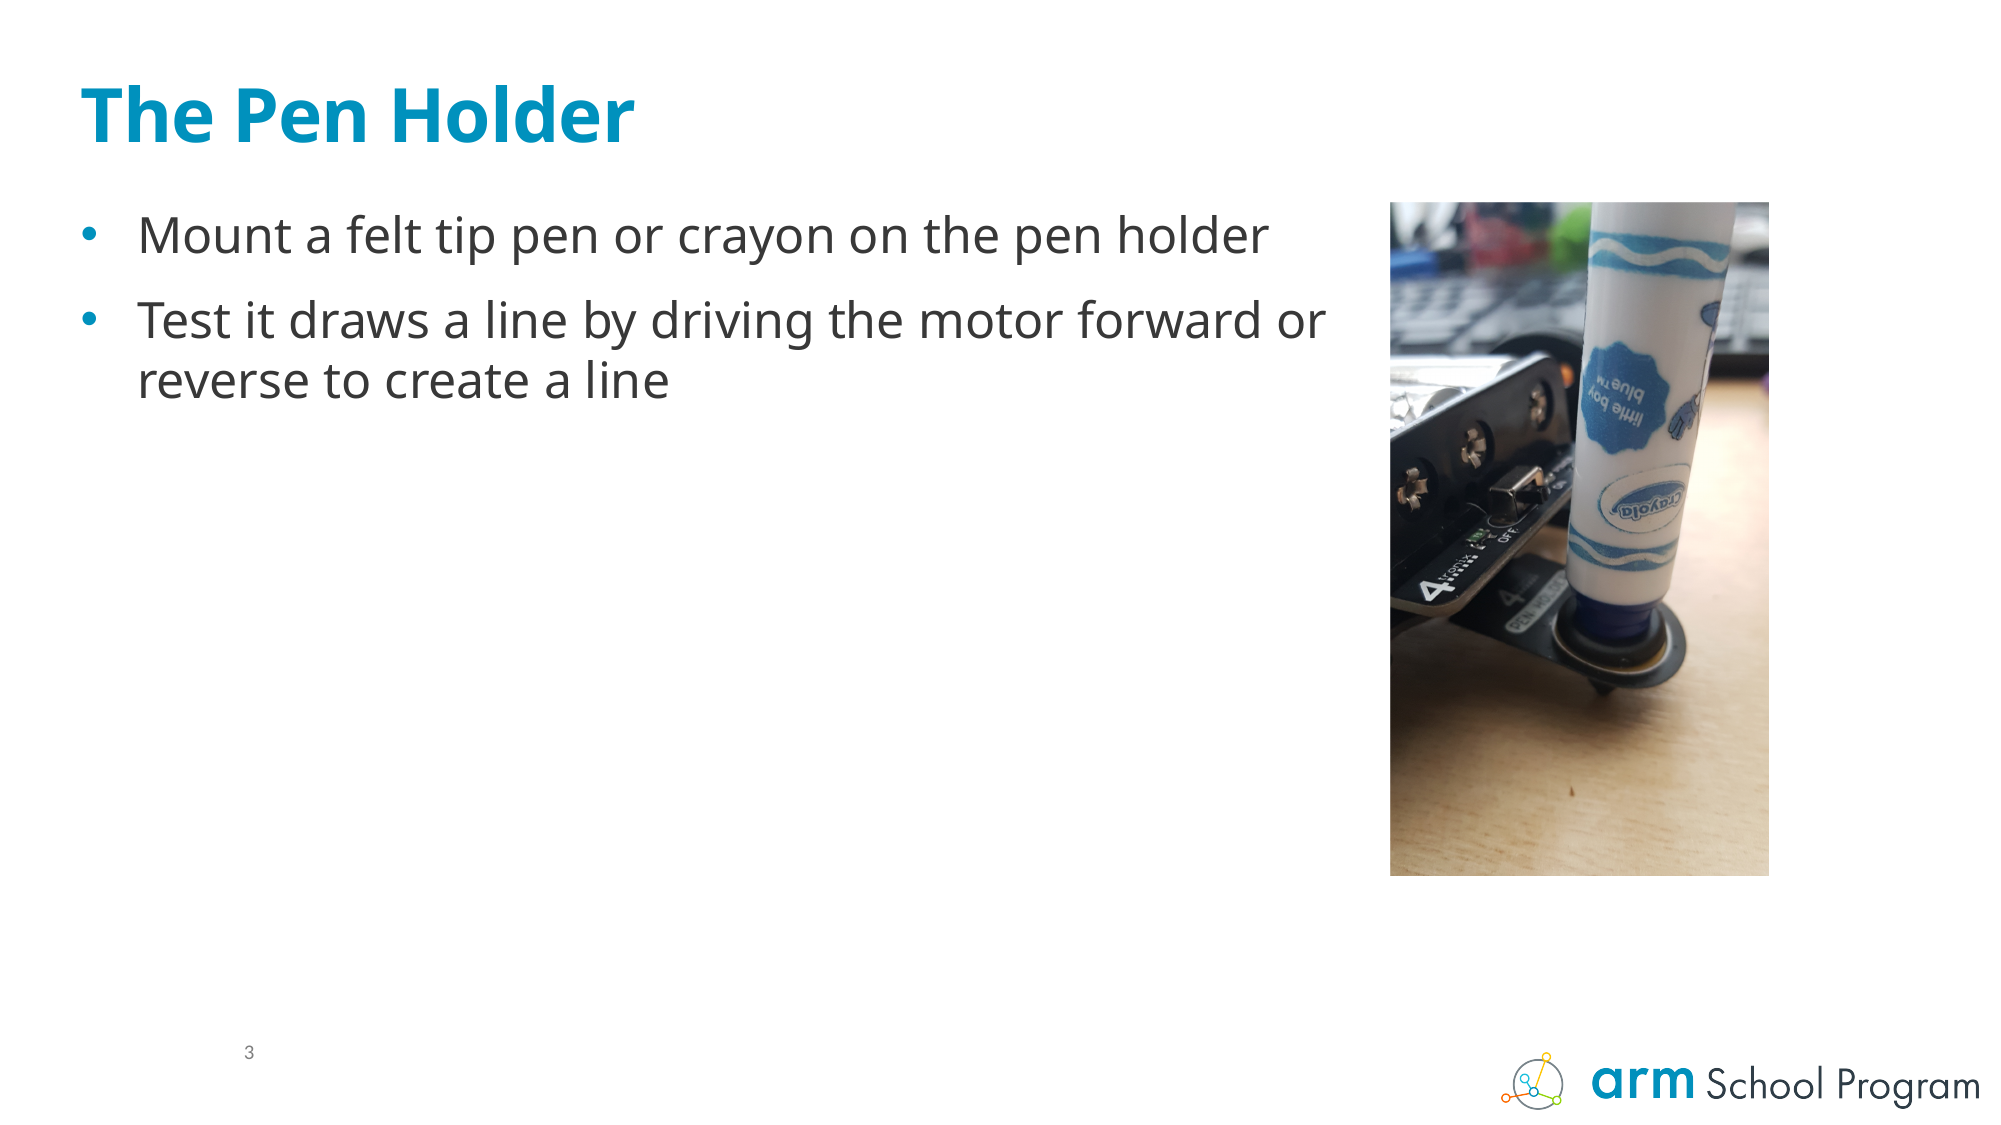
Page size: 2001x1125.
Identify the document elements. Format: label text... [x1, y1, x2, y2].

list Mount a felt tip pen or crayon on the pen holder Test it draws a line by driving the motor forward or reverse to create a line [80, 203, 1347, 957]
picture [1243, 204, 1916, 876]
picture [1501, 1052, 1979, 1110]
title The Pen Holder [80, 48, 1915, 158]
